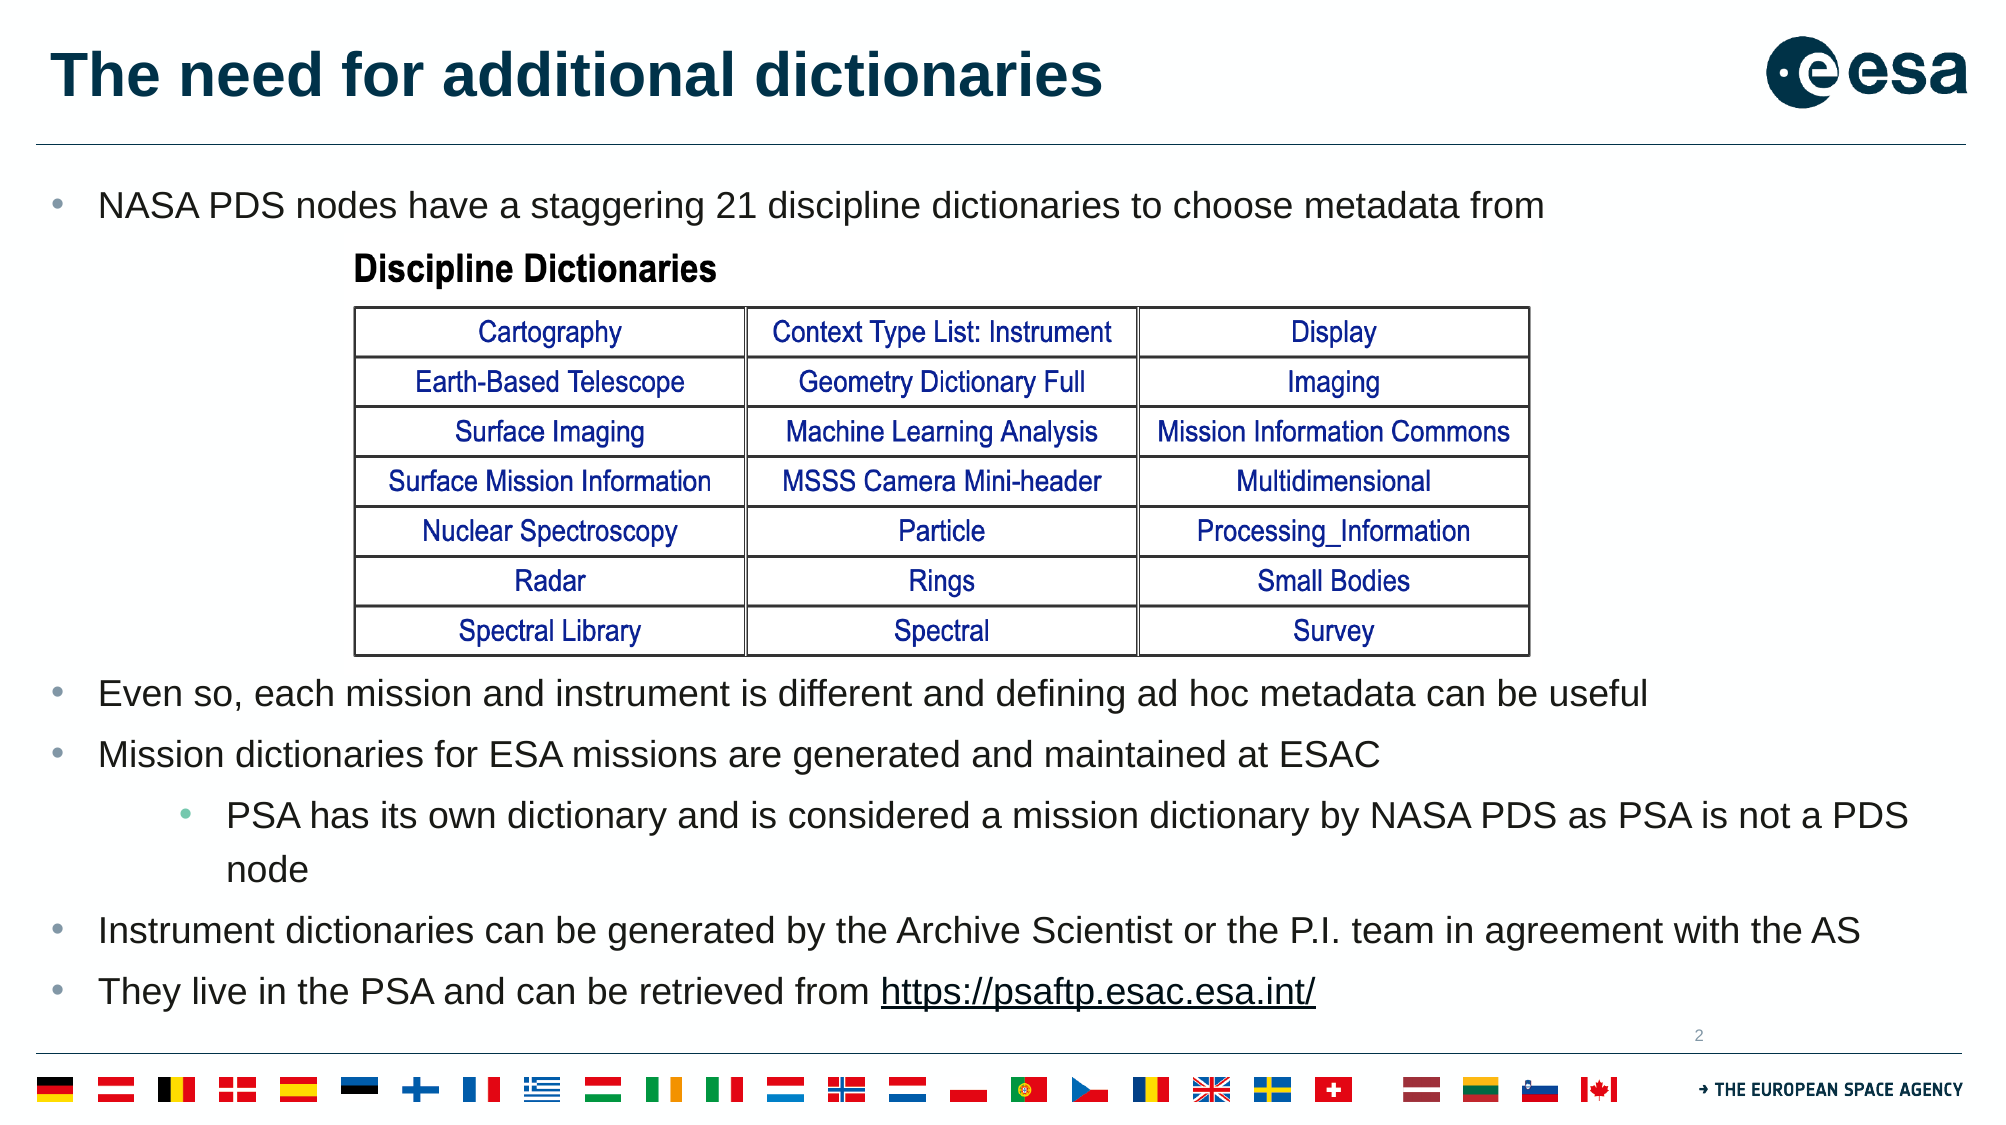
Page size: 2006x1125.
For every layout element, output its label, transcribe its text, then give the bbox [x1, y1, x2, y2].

picture [767, 1077, 804, 1102]
picture [1522, 1077, 1558, 1102]
picture [1072, 1077, 1108, 1102]
picture [344, 233, 1543, 675]
picture [828, 1077, 865, 1102]
picture [280, 1077, 317, 1102]
picture [158, 1077, 195, 1102]
picture [706, 1077, 743, 1102]
picture [98, 1077, 134, 1102]
title The need for additional dictionaries [35, 25, 1694, 119]
picture [341, 1077, 378, 1102]
picture [950, 1077, 987, 1102]
picture [37, 1077, 73, 1102]
picture [889, 1077, 926, 1102]
picture [1696, 1080, 1966, 1098]
picture [646, 1077, 682, 1102]
picture [1581, 1077, 1617, 1102]
picture [1254, 1077, 1291, 1102]
picture [219, 1077, 256, 1102]
picture [463, 1077, 500, 1102]
picture [1403, 1077, 1440, 1102]
picture [402, 1077, 439, 1102]
picture [1694, 0, 2006, 180]
picture [1315, 1077, 1352, 1102]
picture [524, 1077, 560, 1102]
picture [1011, 1077, 1047, 1102]
picture [1193, 1077, 1230, 1102]
picture [1133, 1077, 1169, 1102]
picture [585, 1077, 621, 1102]
list NASA PDS nodes have a staggering 21 discipline dictionaries to choose metadata from Even so, each mission and instrument is different and defining ad hoc metadata can be useful Mission dictionaries for ESA missions are generated and maintained at ESAC PSA has its own dictionary and is considered a mission dictionary by NASA PDS as PSA is not a PDS node Instrument dictionaries can be generated by the Archive Scientist or the P.I. team in agreement with the AS They live in the PSA and can be retrieved from https://psaftp.esac.esa.int/ [36, 165, 1966, 1019]
